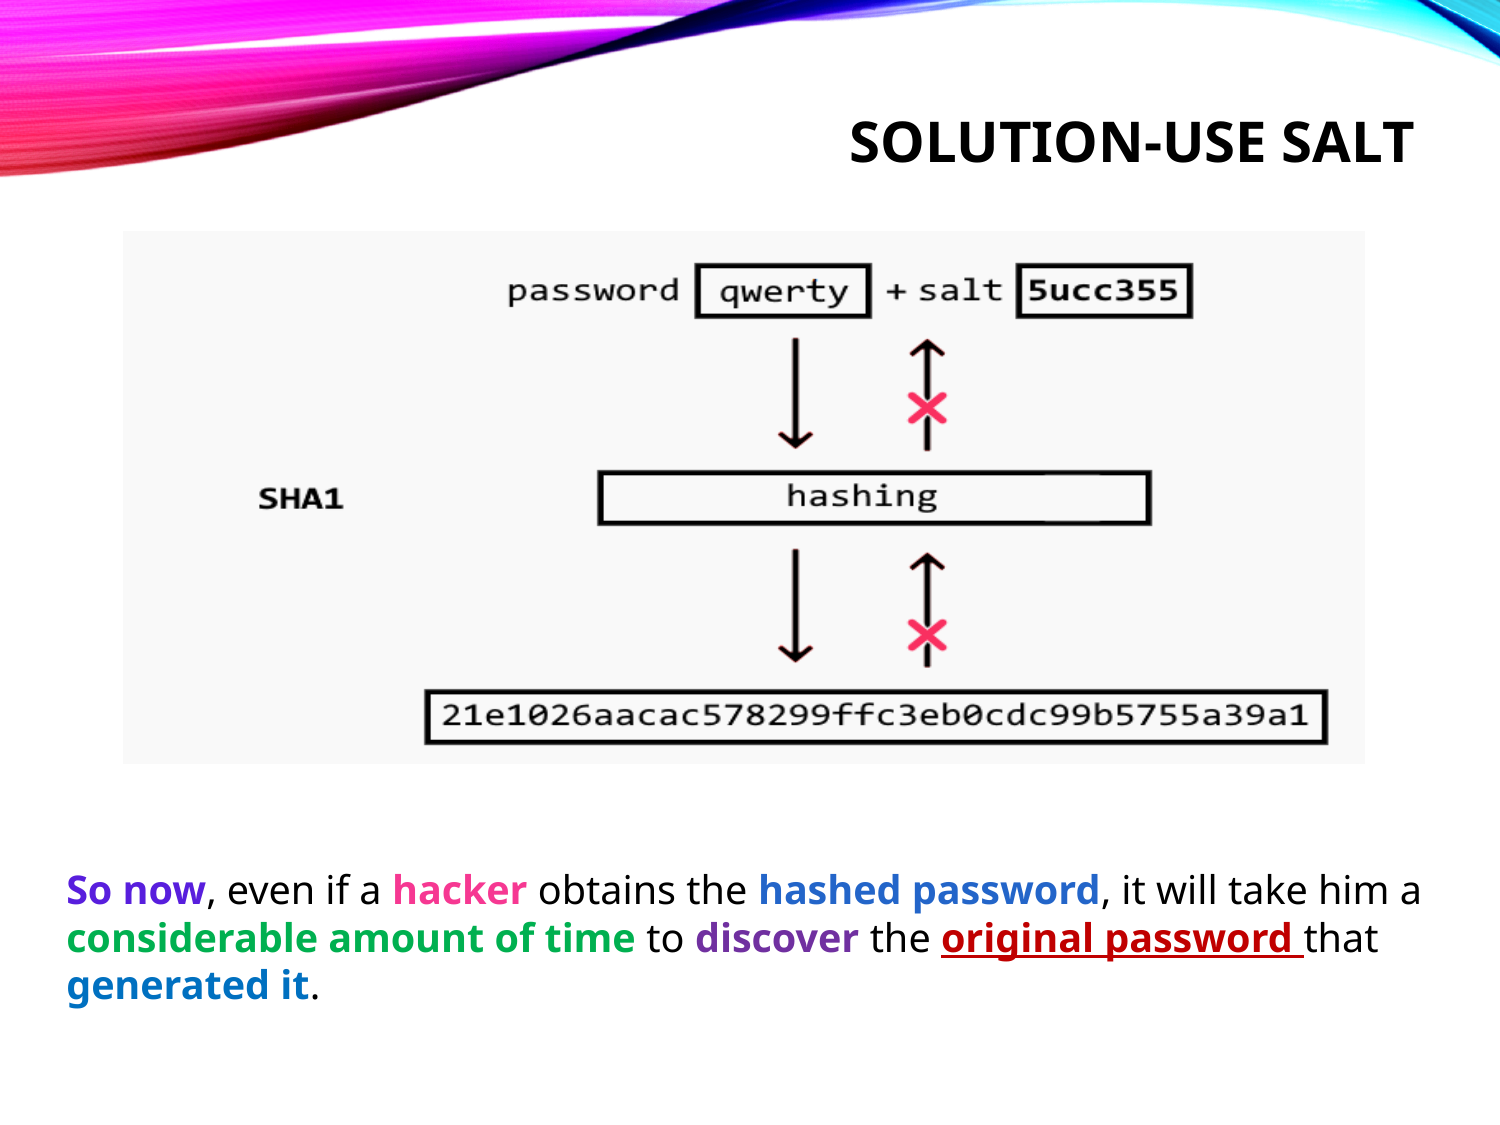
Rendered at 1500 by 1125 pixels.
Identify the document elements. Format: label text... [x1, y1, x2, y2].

title Solution-use salt [383, 38, 1431, 251]
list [123, 231, 1365, 764]
text_box So now, even if a hacker obtains the hashed password, it will take him a considerable amount of time to discover the original password that generated it. [51, 857, 1471, 1015]
picture [0, 0, 1500, 178]
